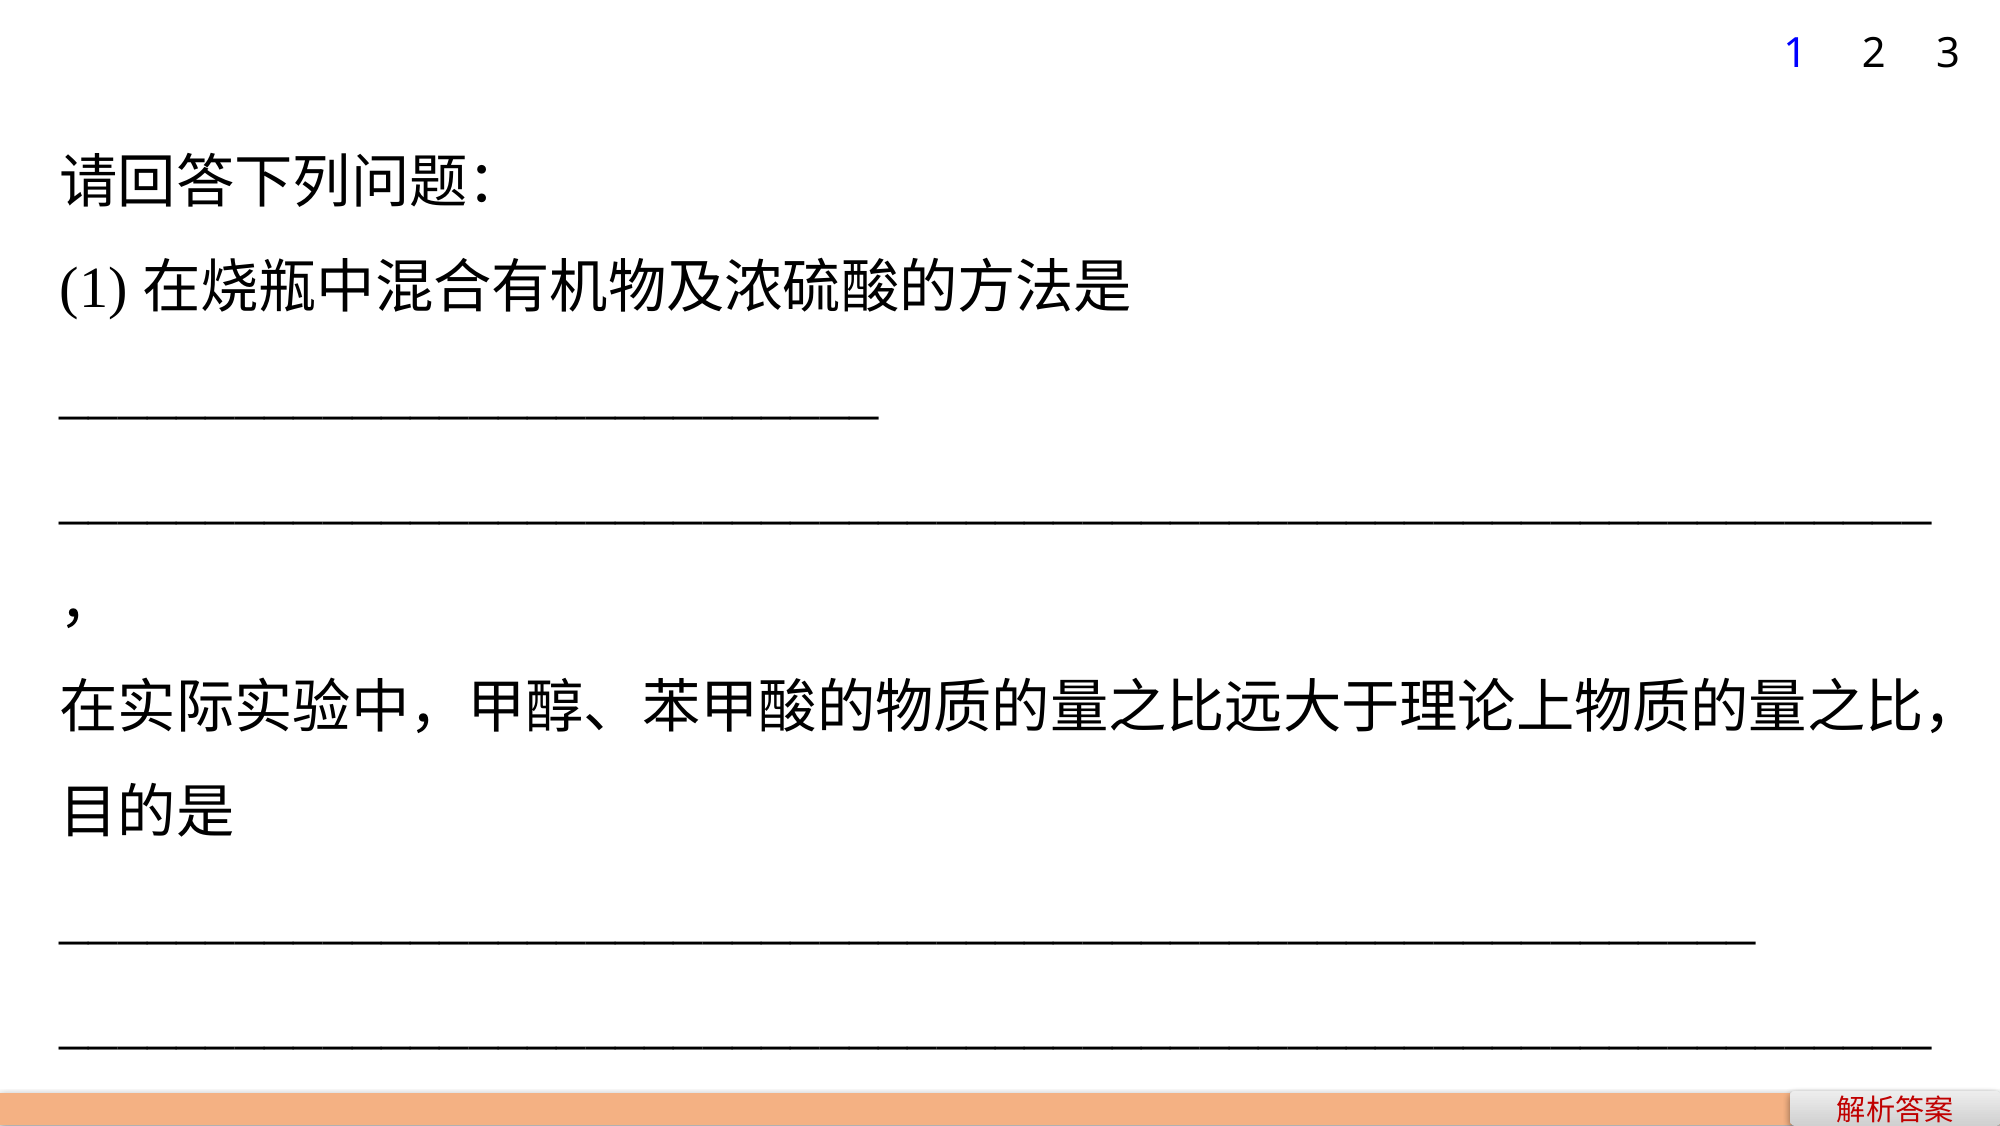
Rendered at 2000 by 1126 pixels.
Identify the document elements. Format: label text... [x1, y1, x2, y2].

text_box 3 [1923, 3, 1981, 99]
text_box 请回答下列问题： (1)在烧瓶中混合有机物及浓硫酸的方法是____________________________ ________________________________________________________________， 在实际实验中，甲醇、苯甲酸的物质的量之比远大于理论上物质的量之比，目的是__________________________________________________________ ________________________________________________________________。 装置C中除加入甲醇、苯甲酸与浓硫酸外还需要加入________。 [45, 101, 1955, 1091]
text_box 2 [1844, 3, 1906, 99]
text_box 解析答案 [1788, 1089, 2000, 1126]
text_box 1 [1762, 3, 1828, 99]
text_box [0, 1092, 1787, 1126]
